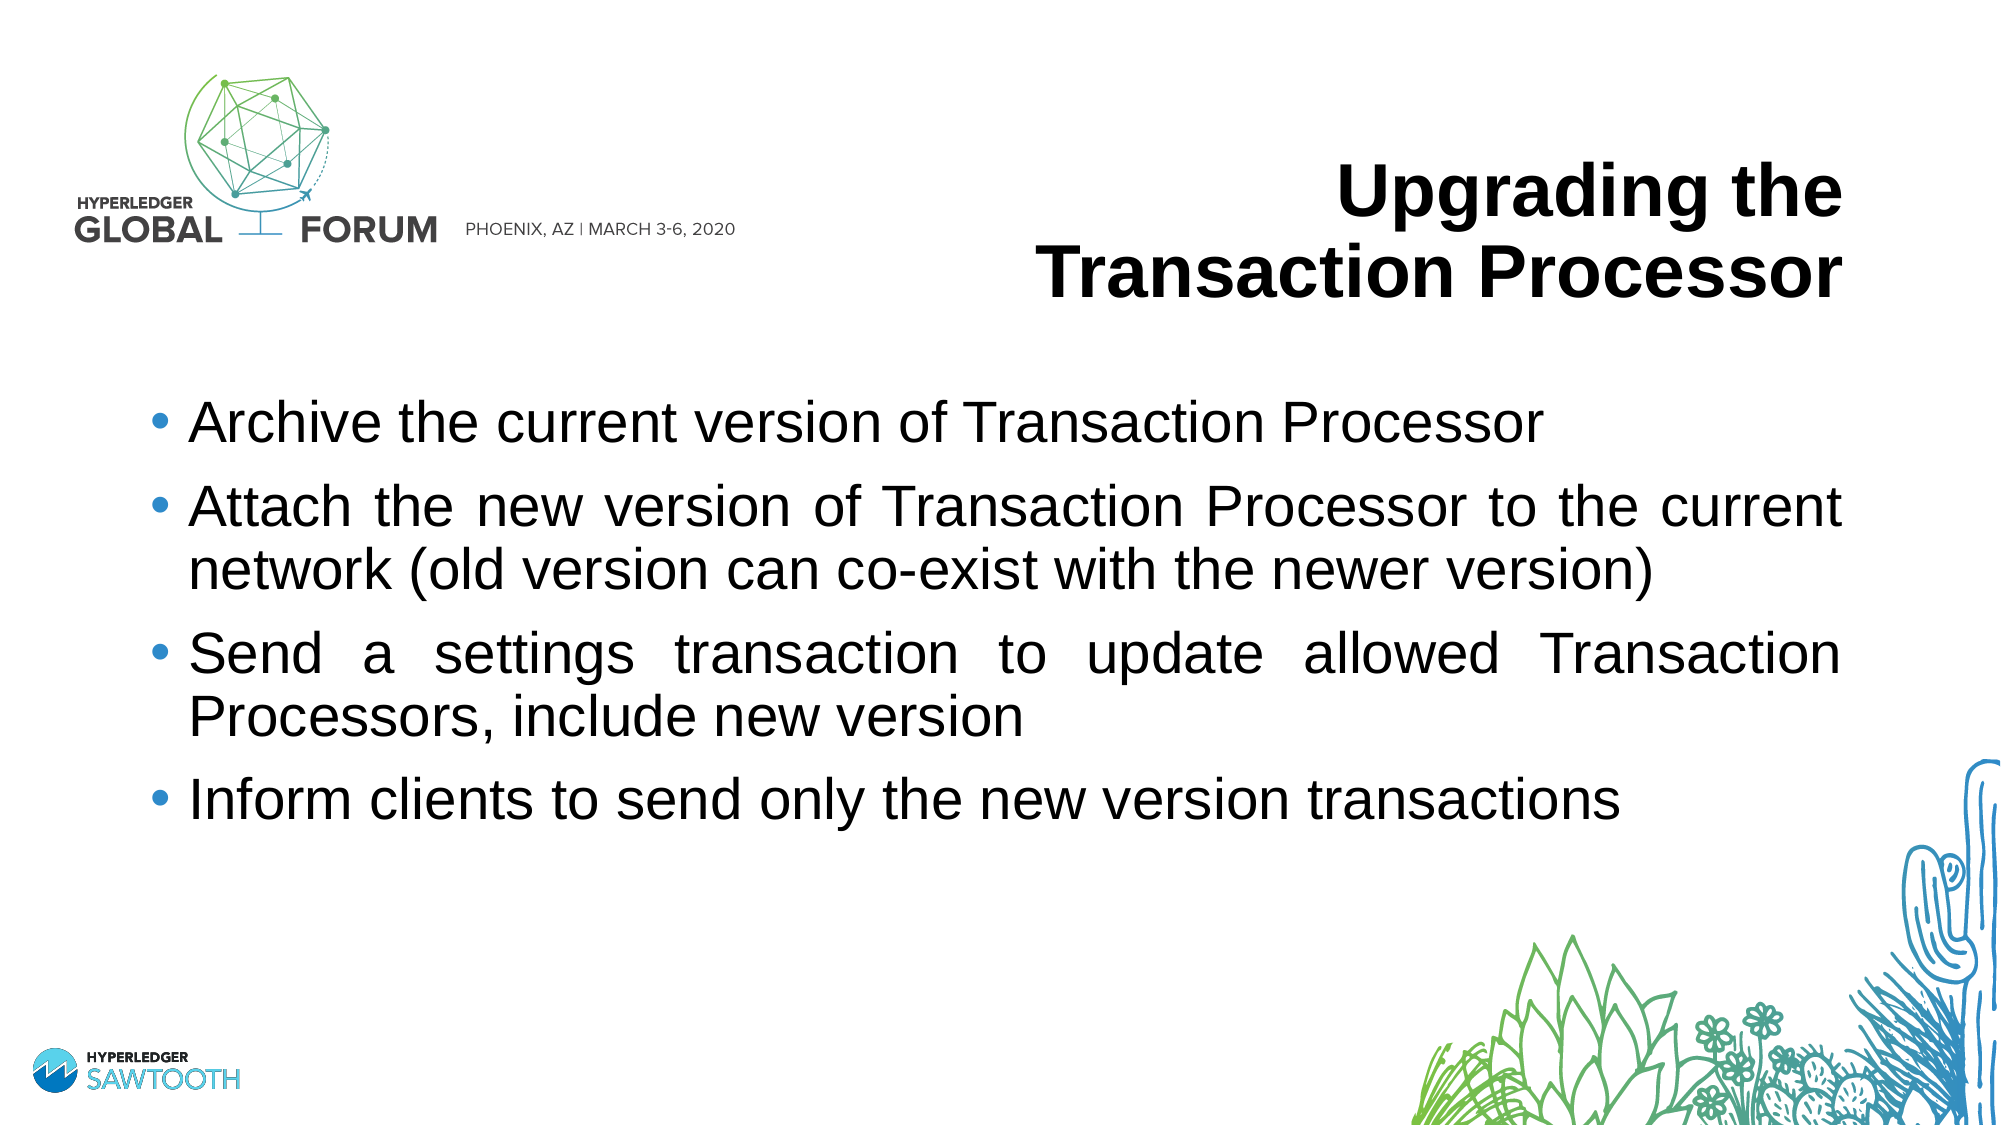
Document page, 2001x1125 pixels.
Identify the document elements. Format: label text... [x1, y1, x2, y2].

picture [0, 0, 2001, 1125]
title Upgrading the Transaction Processor [767, 144, 1860, 255]
list Archive the current version of Transaction Processor Attach the new version of Transaction Processor to the current network (old version can co-exist with the newer version) Send a settings transaction to update allowed Transaction Processors, include new version Inform clients to send only the new version transactions [135, 385, 1860, 1005]
